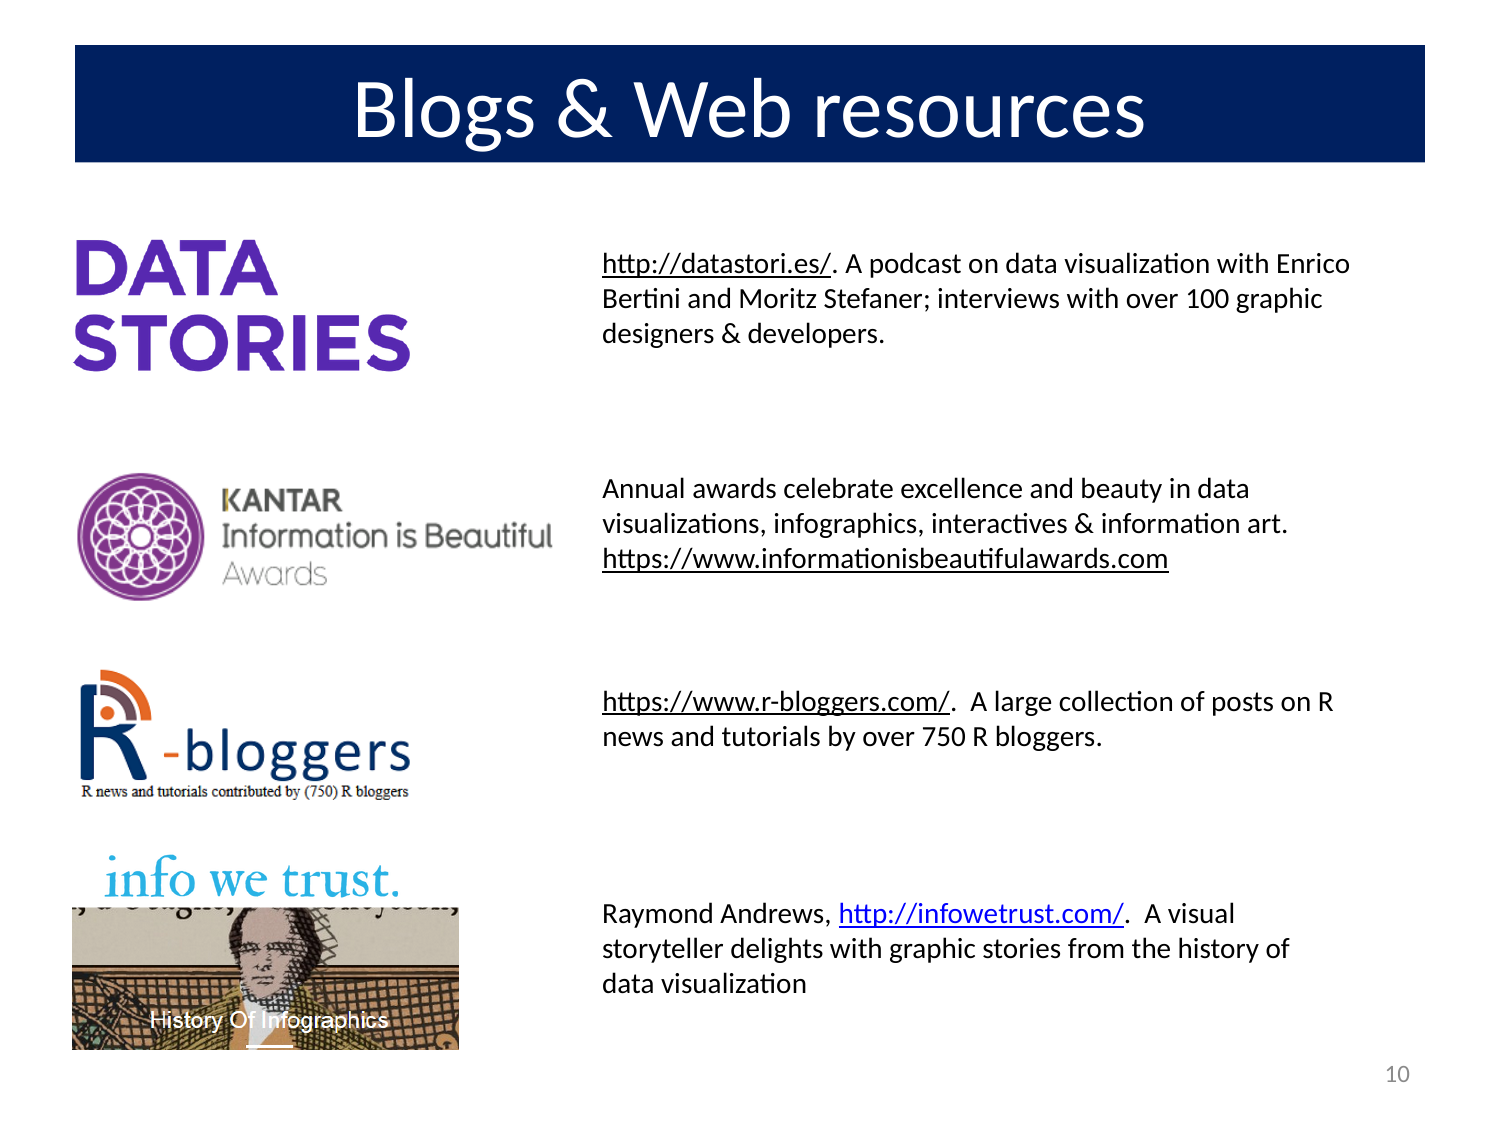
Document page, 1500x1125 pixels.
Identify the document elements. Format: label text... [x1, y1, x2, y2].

title Blogs & Web resources [75, 45, 1425, 163]
slide_number 10 [1074, 1042, 1425, 1103]
picture [71, 462, 558, 608]
picture [71, 844, 459, 1050]
text_box http://datastori.es/. A podcast on data visualization with Enrico Bertini and Moritz Stefaner; interviews with over 100 graphic designers & developers. [587, 237, 1425, 358]
text_box https://www.r-bloggers.com/. A large collection of posts on R news and tutorials by over 750 R bloggers. [587, 674, 1375, 760]
picture [71, 661, 424, 801]
picture [71, 237, 414, 374]
text_box Annual awards celebrate excellence and beauty in data visualizations, infographics, interactives & information art. https://www.informationisbeautifulawards.com [587, 462, 1363, 583]
text_box Raymond Andrews, http://infowetrust.com/. A visual storyteller delights with graphic stories from the history of data visualization [587, 887, 1325, 1008]
